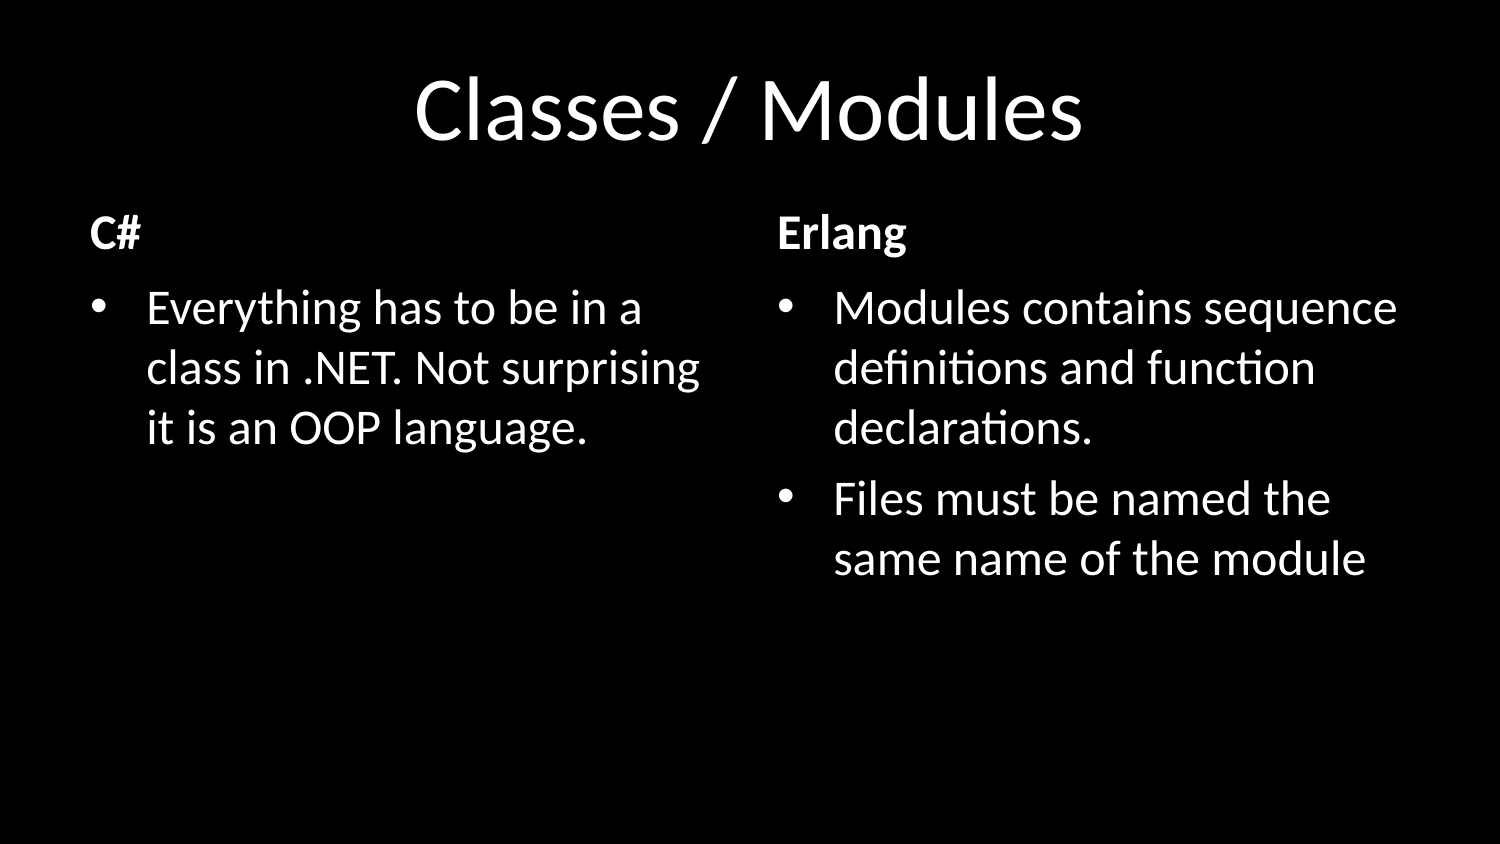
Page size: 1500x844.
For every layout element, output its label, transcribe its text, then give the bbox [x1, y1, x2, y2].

title Classes / Modules [75, 33, 1425, 175]
list Modules contains sequence definitions and function declarations. Files must be named the same name of the module [761, 267, 1425, 754]
list Everything has to be in a class in .NET. Not surprising it is an OOP language. [75, 267, 738, 754]
list C# [75, 188, 738, 267]
list Erlang [761, 188, 1425, 267]
